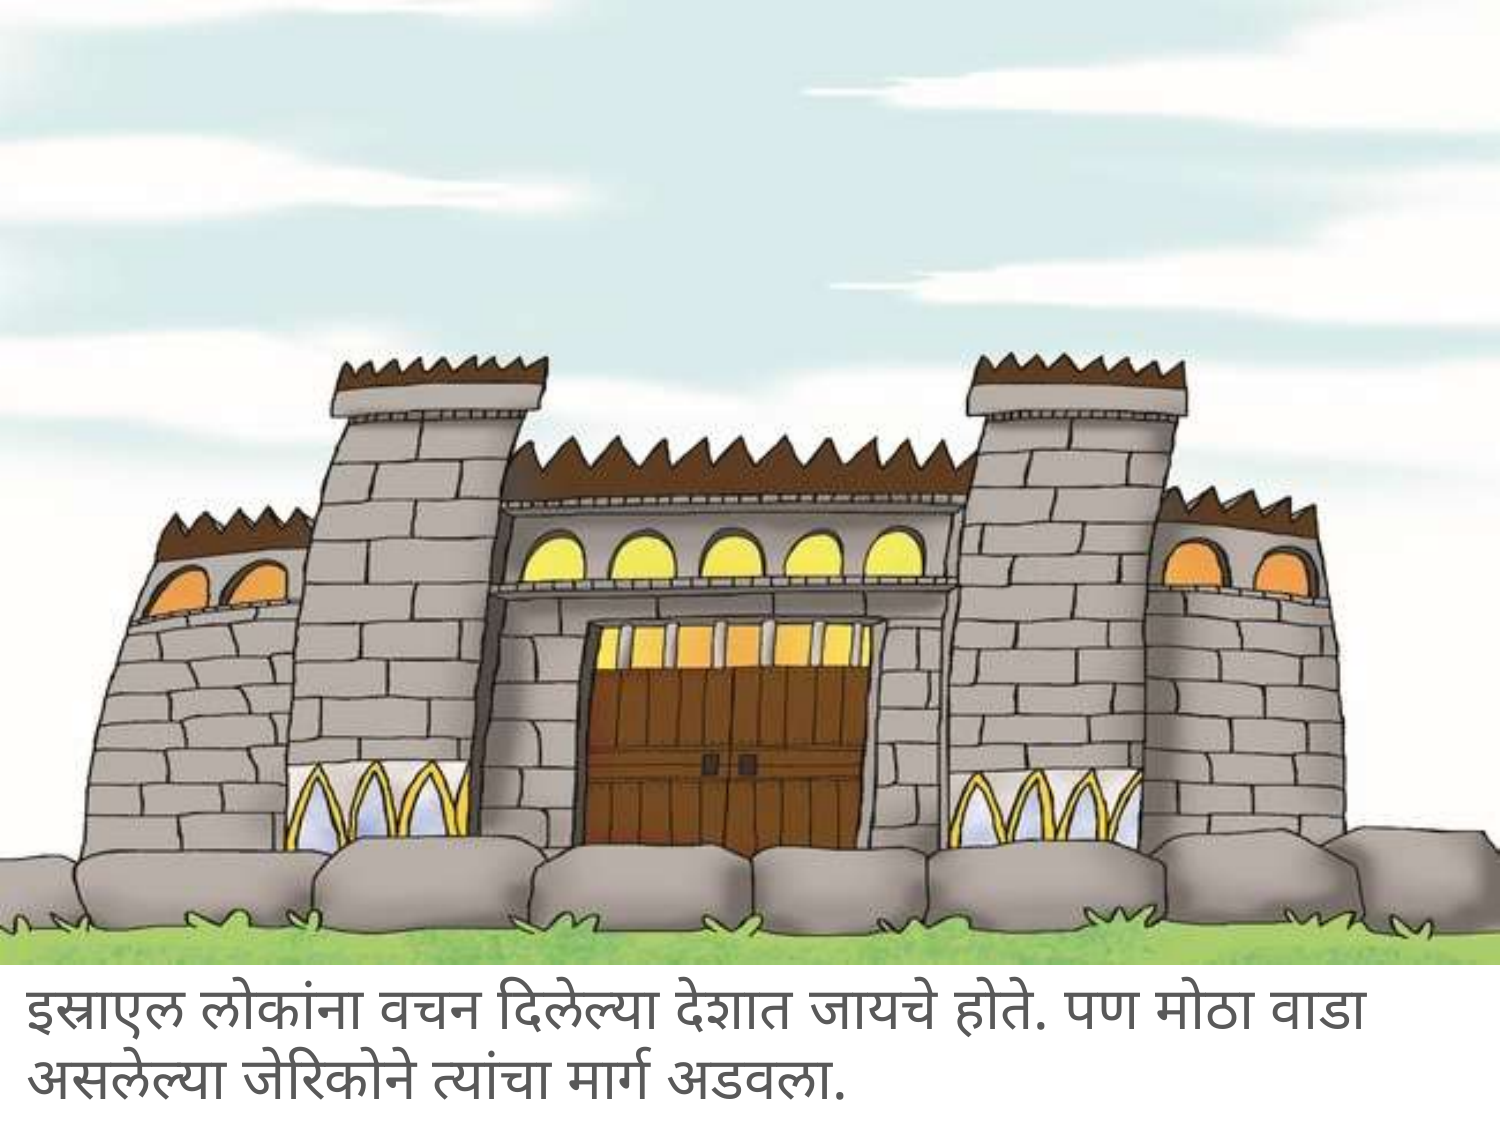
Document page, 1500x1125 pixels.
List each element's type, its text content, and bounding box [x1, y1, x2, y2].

picture [0, 0, 1500, 965]
text_box इस्राएल लोकांना वचन दिलेल्या देशात जायचे होते. पण मोठा वाडा असलेल्या जेरिकोने त्यांचा मार्ग अडवला. [11, 973, 1483, 1119]
